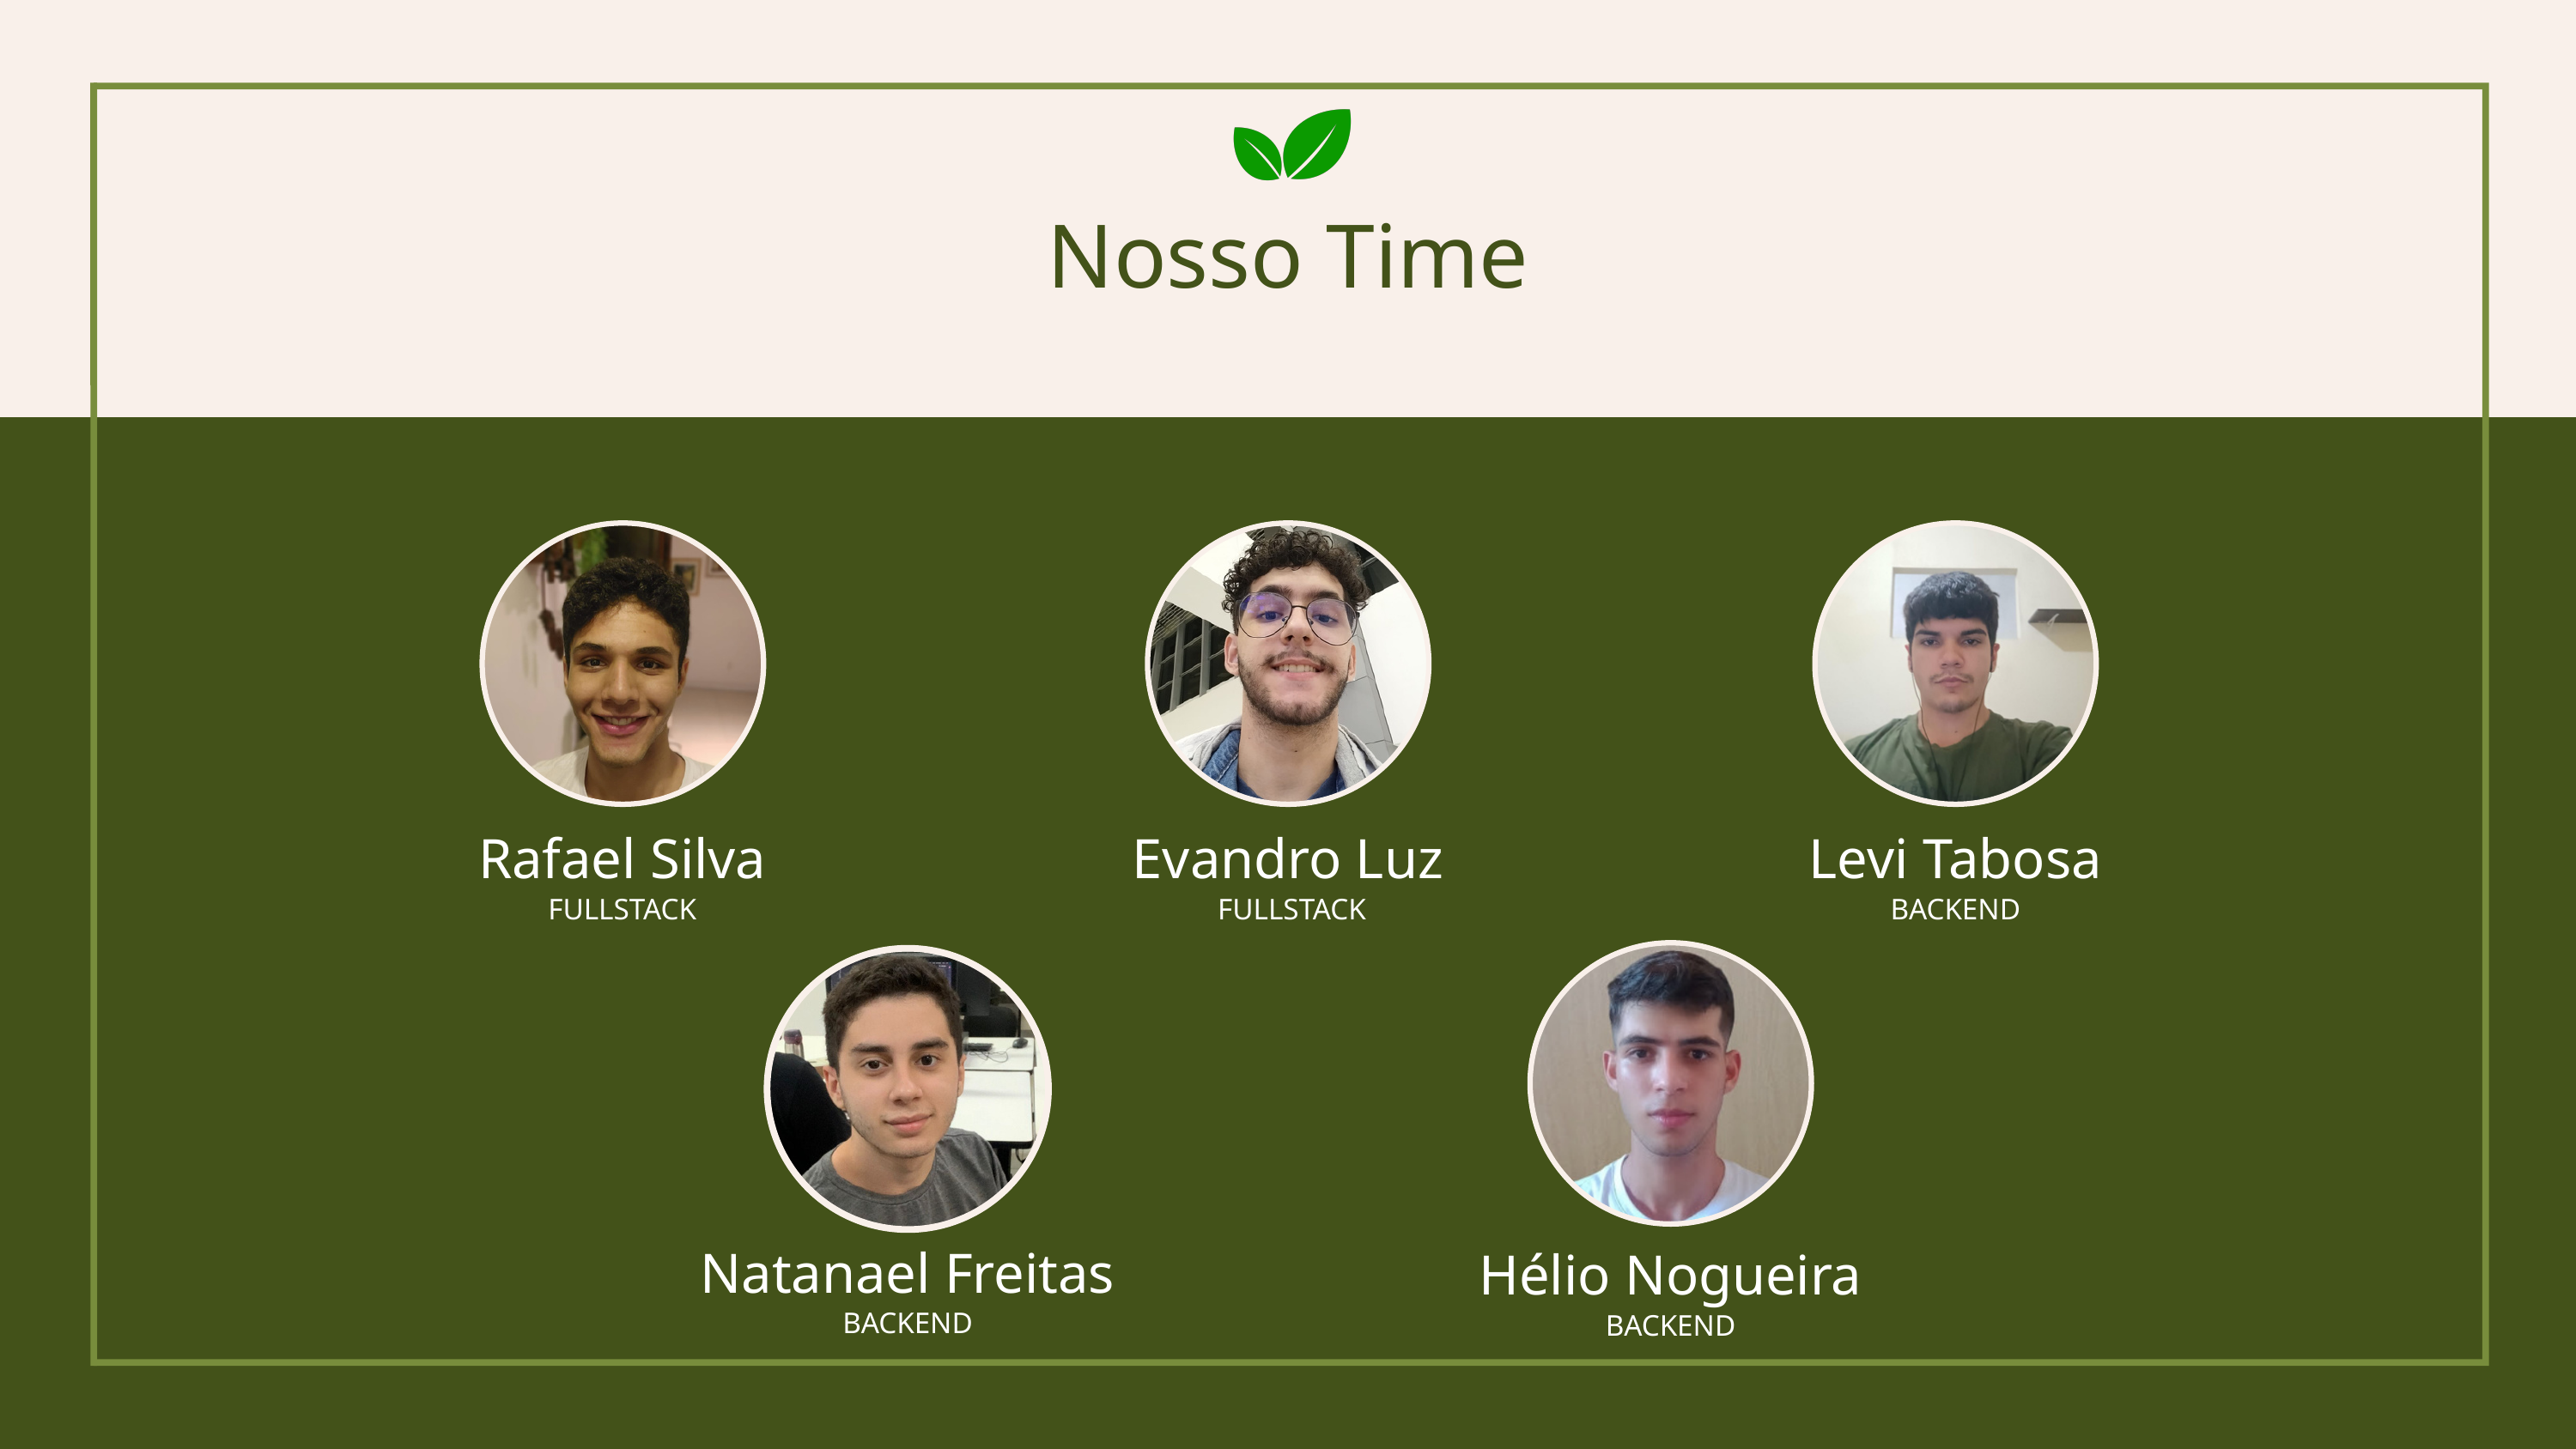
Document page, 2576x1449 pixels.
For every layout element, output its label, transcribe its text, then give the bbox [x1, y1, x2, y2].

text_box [1147, 523, 1430, 805]
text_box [1814, 523, 2097, 805]
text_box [1529, 942, 1812, 1225]
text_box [767, 948, 1049, 1230]
text_box [1230, 107, 1354, 182]
text_box Nosso Time [750, 207, 1826, 306]
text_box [482, 523, 764, 805]
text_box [0, 416, 2576, 1449]
